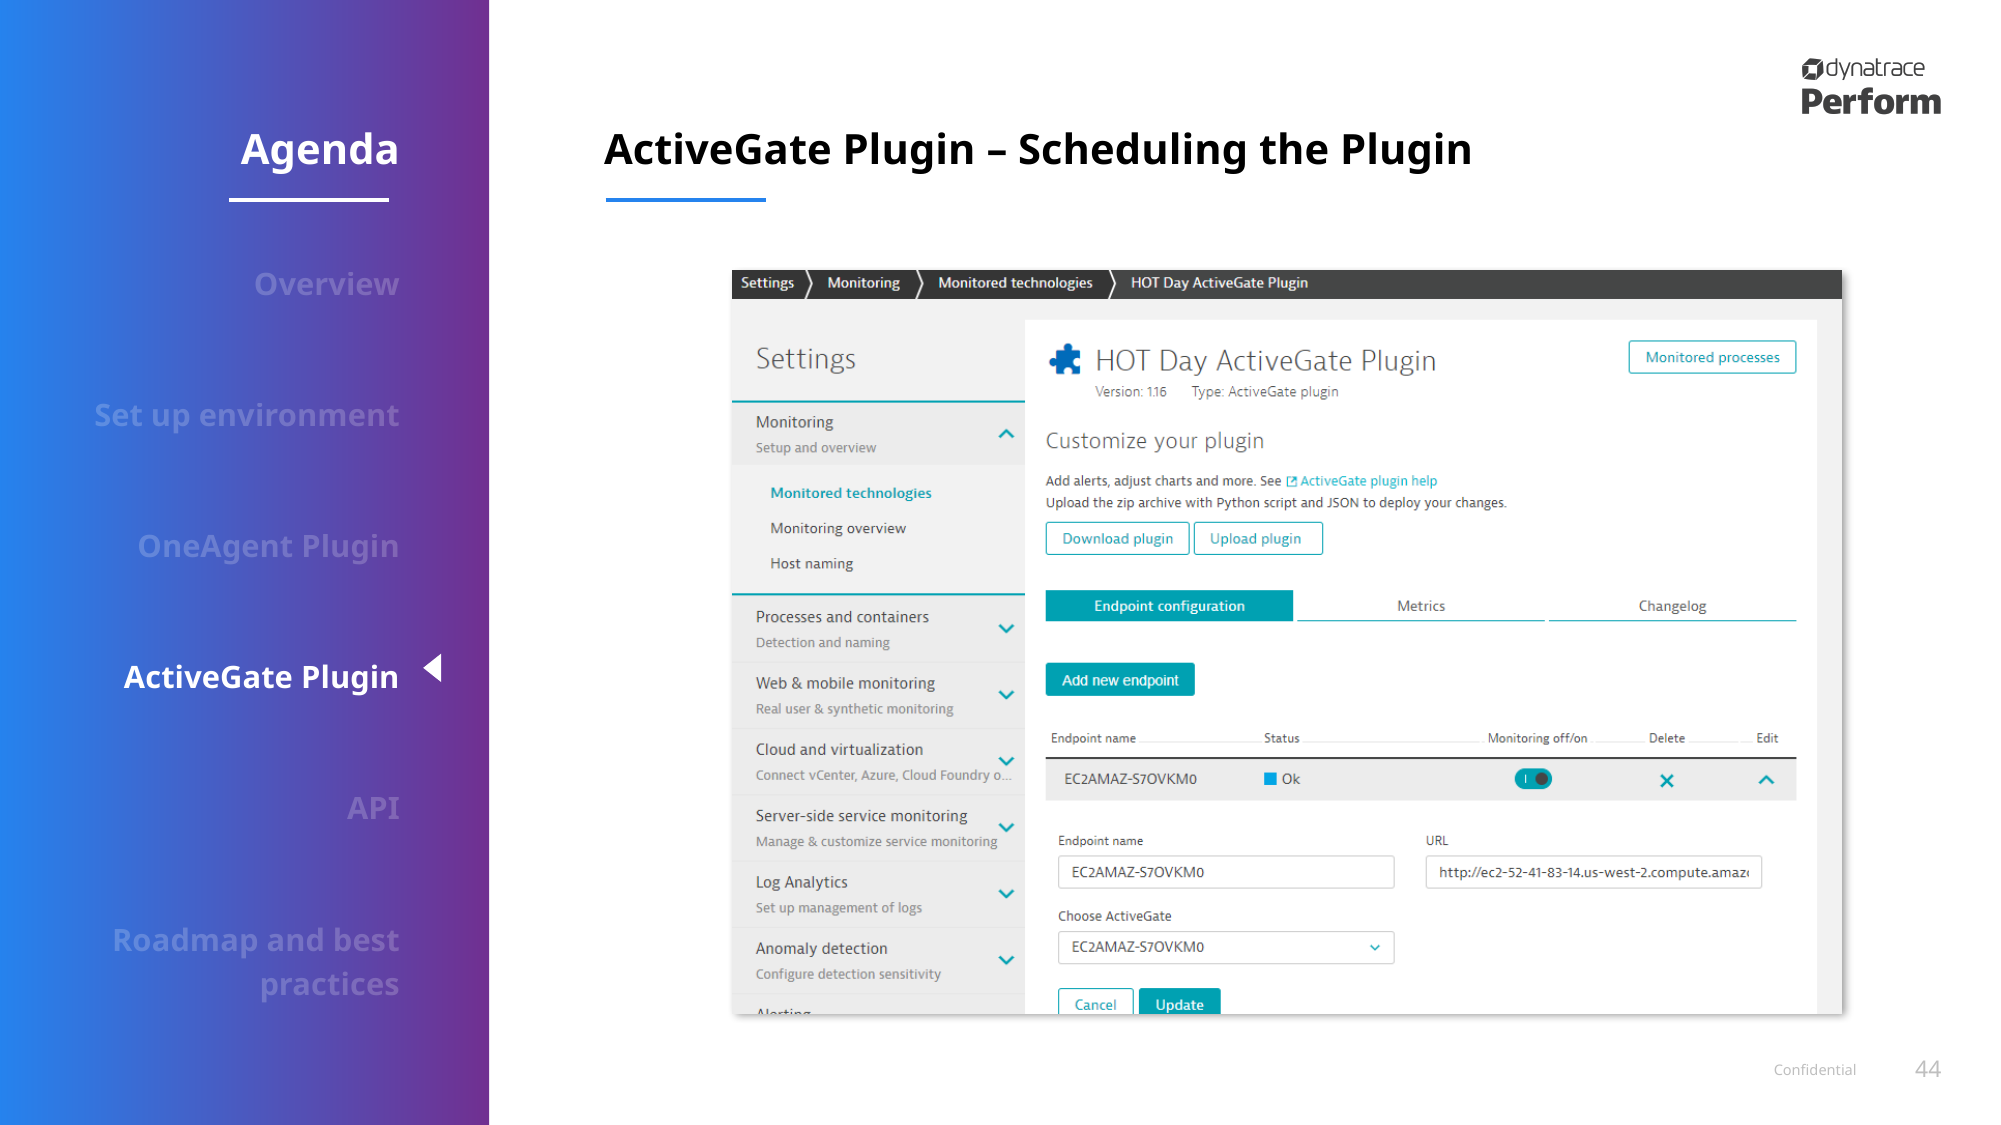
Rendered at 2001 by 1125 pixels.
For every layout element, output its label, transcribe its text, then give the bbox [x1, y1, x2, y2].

picture [732, 270, 1842, 1014]
title ActiveGate Plugin – Scheduling the Plugin [589, 59, 1863, 181]
picture [1797, 51, 1944, 125]
text_box [422, 652, 442, 684]
list Agenda [73, 59, 415, 181]
list Overview Set up environment OneAgent Plugin ActiveGate Plugin API Roadmap and best practices [73, 249, 415, 1014]
